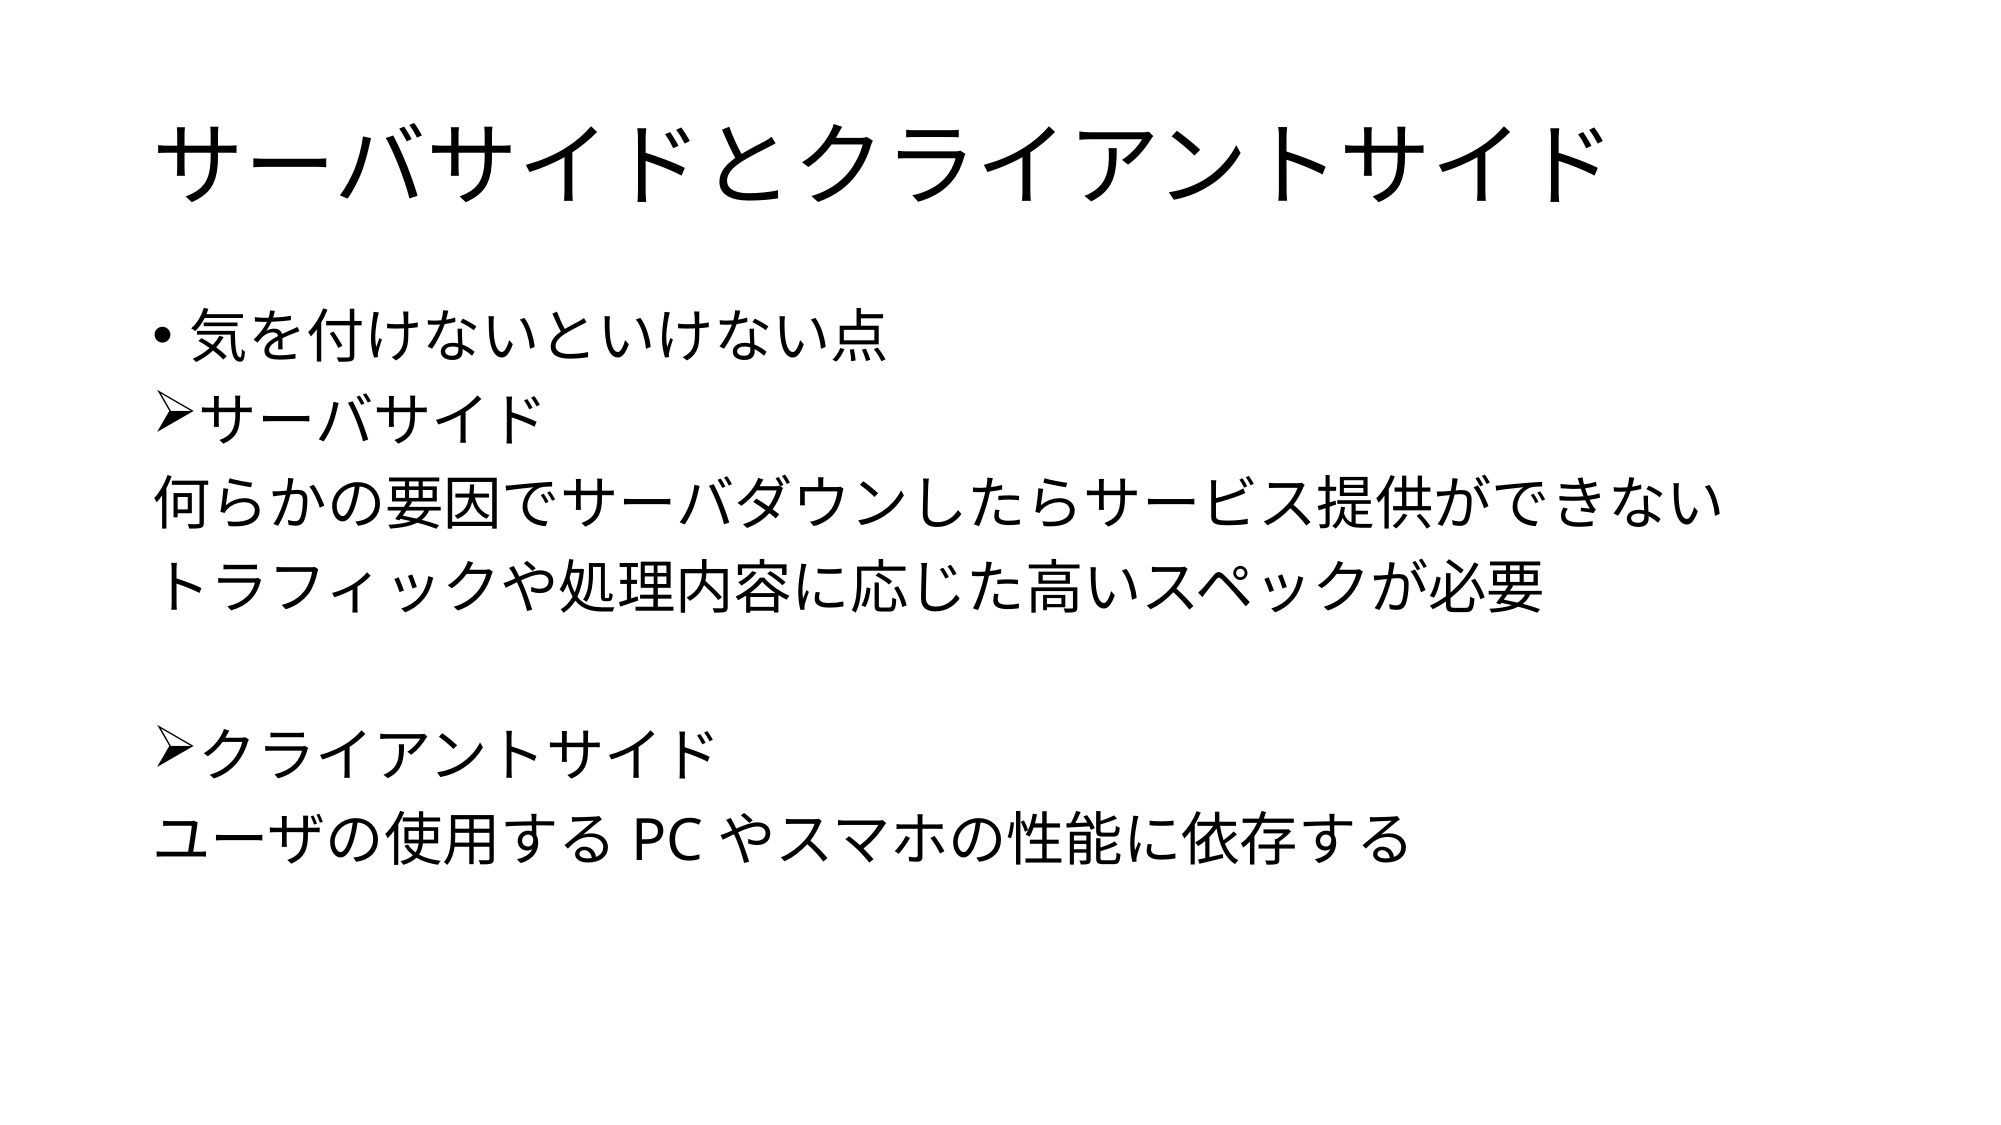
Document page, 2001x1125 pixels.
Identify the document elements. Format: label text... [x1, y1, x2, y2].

title サーバサイドとクライアントサイド [137, 59, 1863, 278]
list 気を付けないといけない点 サーバサイド 何らかの要因でサーバダウンしたらサービス提供ができない トラフィックや処理内容に応じた高いスペックが必要 クライアントサイド ユーザの使用するPCやスマホの性能に依存する [137, 299, 1863, 1014]
